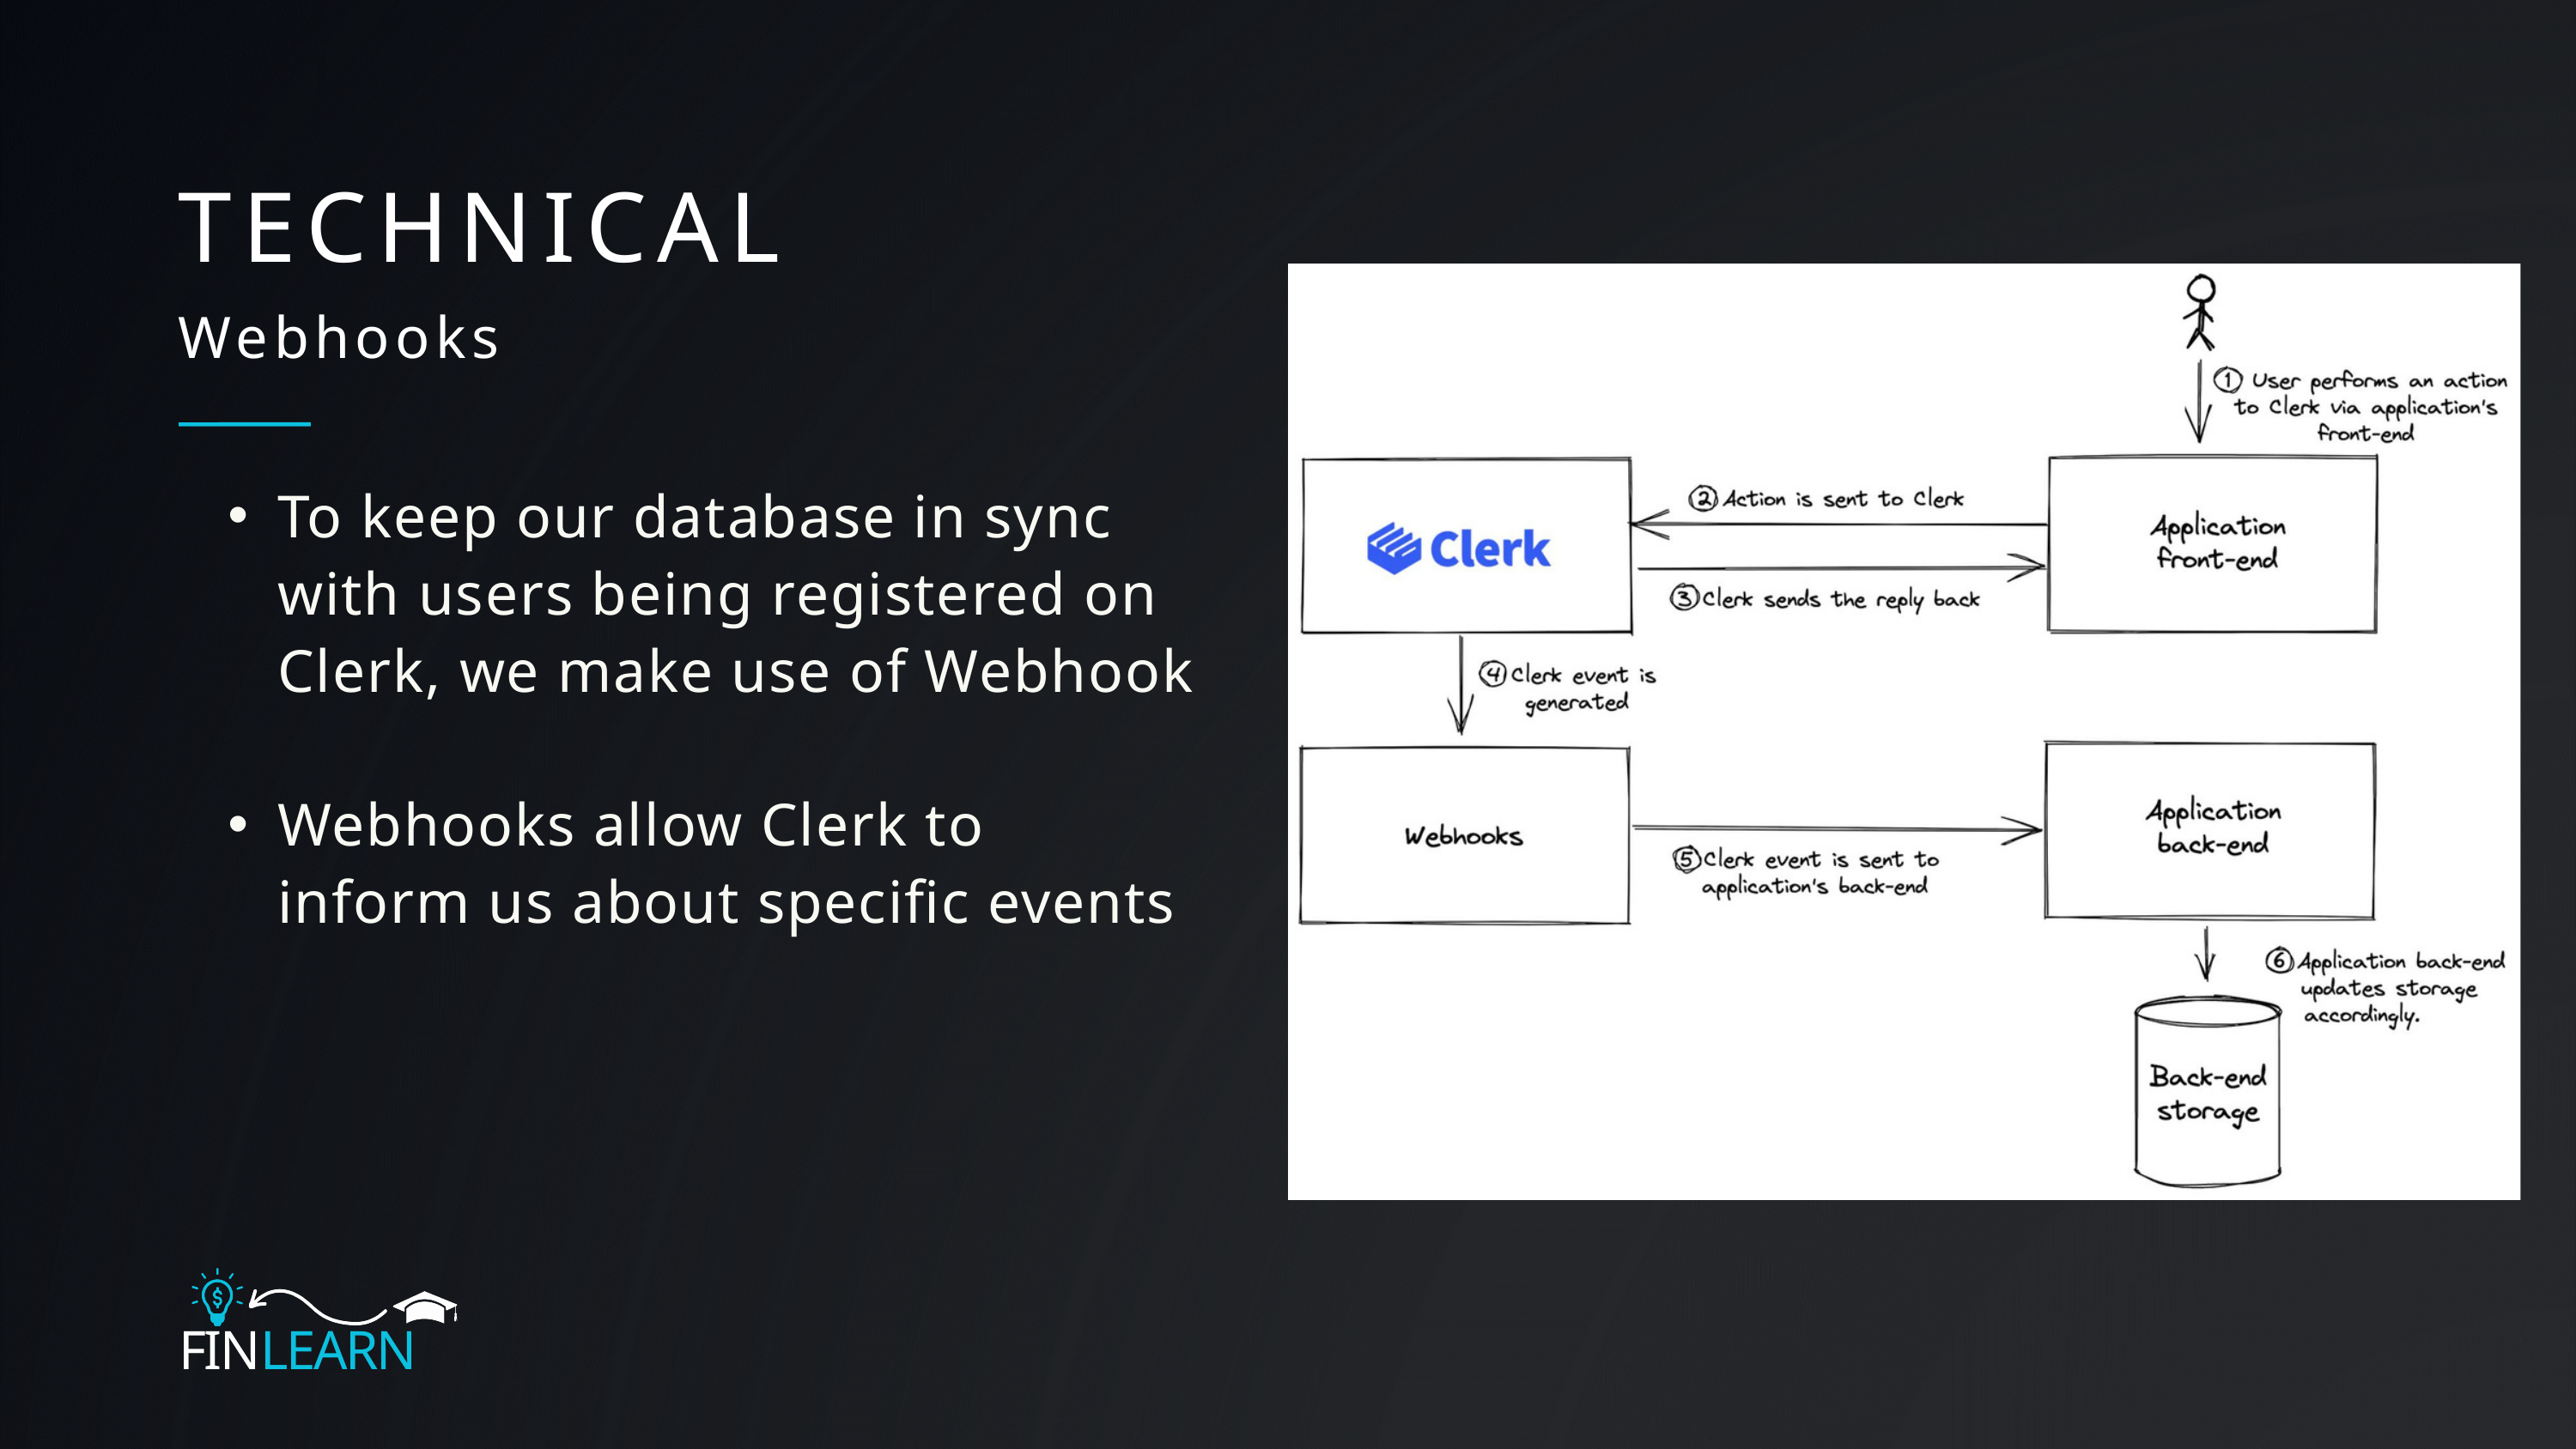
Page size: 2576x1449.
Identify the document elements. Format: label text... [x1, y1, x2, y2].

text_box [1288, 264, 2521, 1200]
text_box Webhooks [178, 304, 1223, 370]
text_box TECHNICAL [178, 157, 1223, 282]
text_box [178, 1268, 458, 1390]
text_box [0, 0, 2576, 1449]
text_box To keep our database in sync with users being registered on Clerk, we make use of Webhook Webhooks allow Clerk to inform us about specific events [179, 471, 1196, 936]
